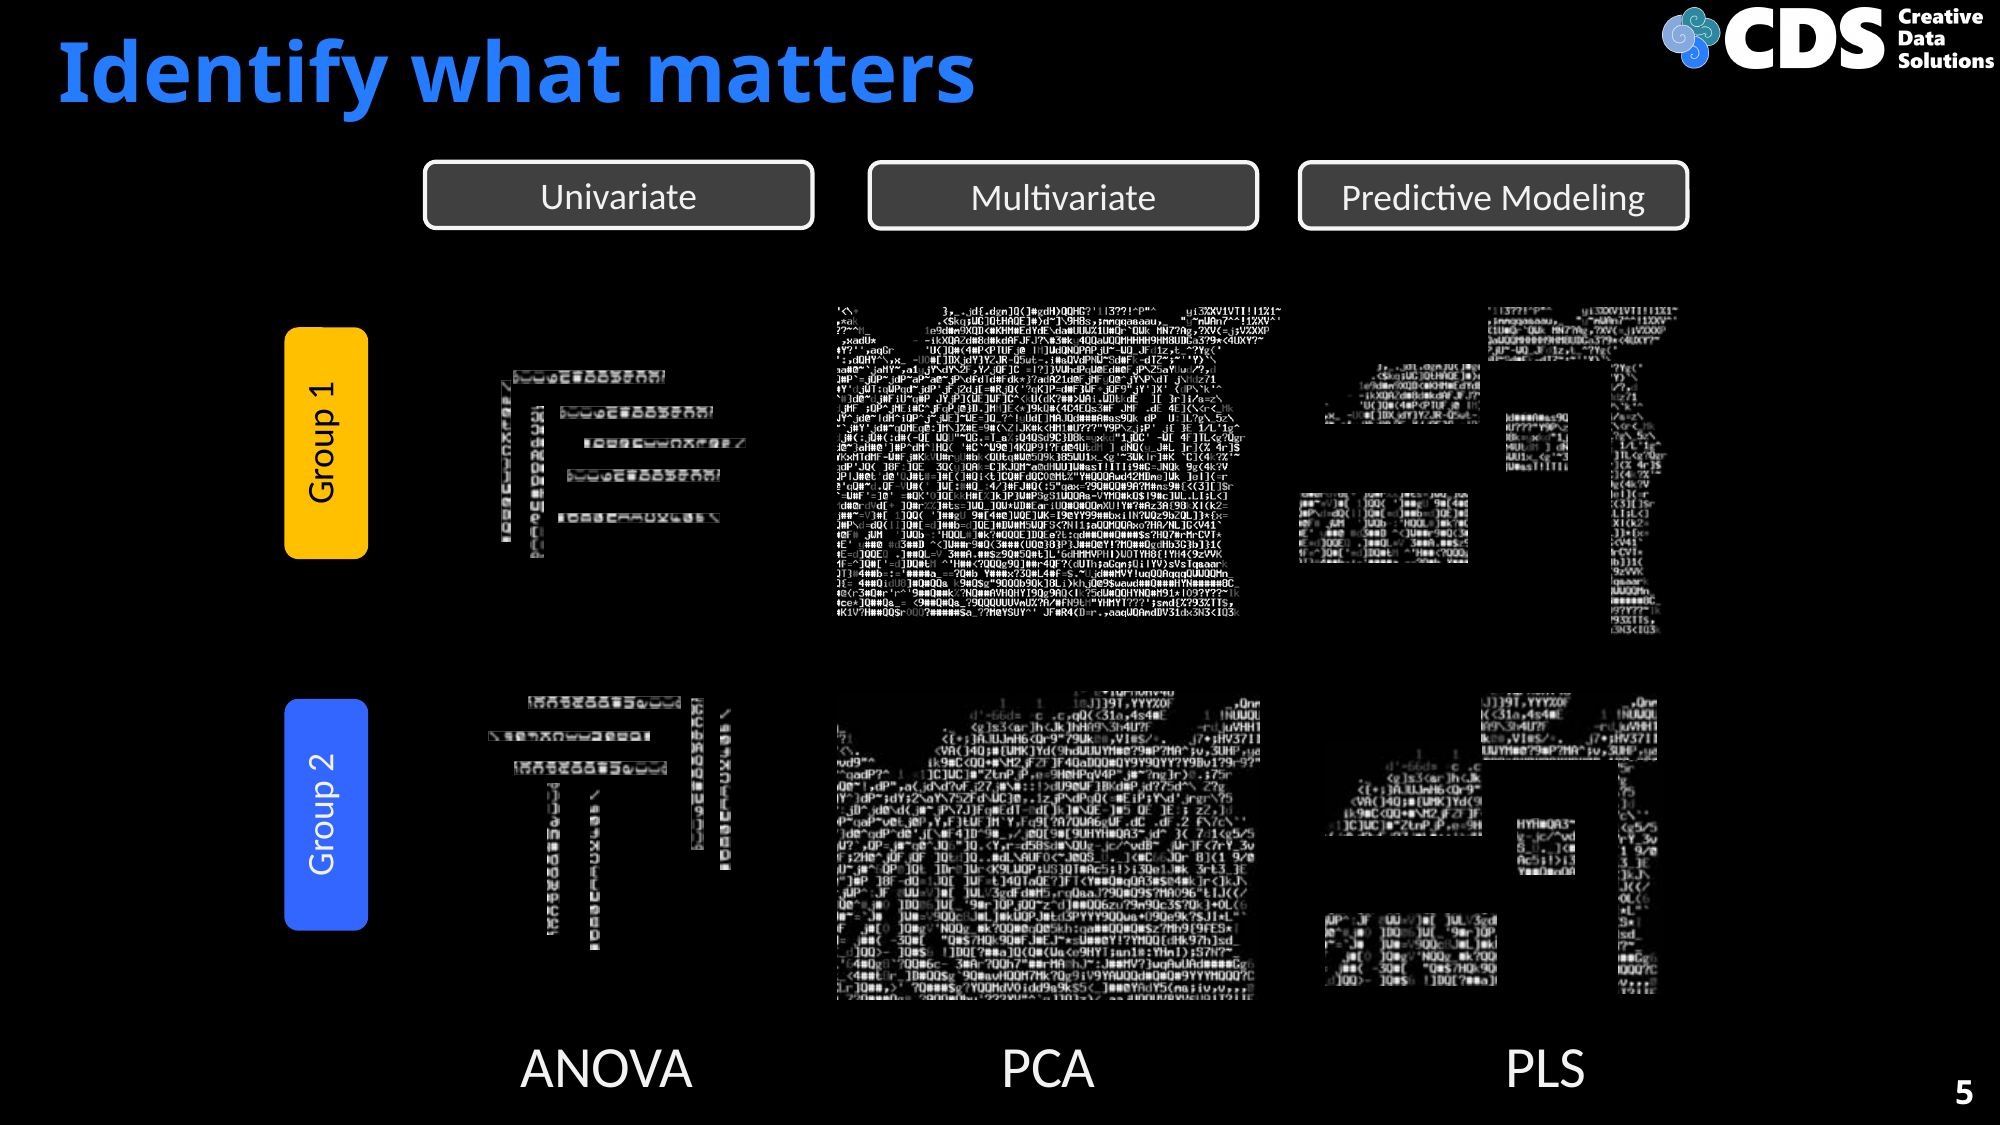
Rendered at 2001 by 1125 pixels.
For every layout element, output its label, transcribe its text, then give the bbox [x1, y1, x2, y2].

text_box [1324, 693, 1663, 994]
text_box Group 2 [284, 698, 369, 931]
picture [529, 697, 680, 702]
picture [837, 307, 1288, 617]
picture [514, 371, 529, 383]
text_box Univariate [424, 161, 813, 229]
text_box Predictive Modeling [1299, 162, 1688, 229]
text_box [529, 341, 717, 587]
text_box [1324, 307, 1685, 635]
picture [590, 944, 600, 950]
picture [502, 381, 510, 541]
text_box PCA [866, 1021, 1231, 1107]
picture [1299, 493, 1468, 563]
picture [1662, 7, 1994, 69]
picture [1324, 914, 1497, 986]
picture [837, 691, 1260, 1000]
picture [717, 439, 745, 447]
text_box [482, 702, 737, 944]
slide_number 5 [1539, 1063, 1989, 1124]
text_box Identify what matters [0, 6, 1313, 132]
text_box Multivariate [869, 162, 1258, 229]
text_box PLS [1364, 1021, 1729, 1107]
text_box ANOVA [425, 1021, 790, 1107]
text_box Group 1 [284, 327, 369, 560]
